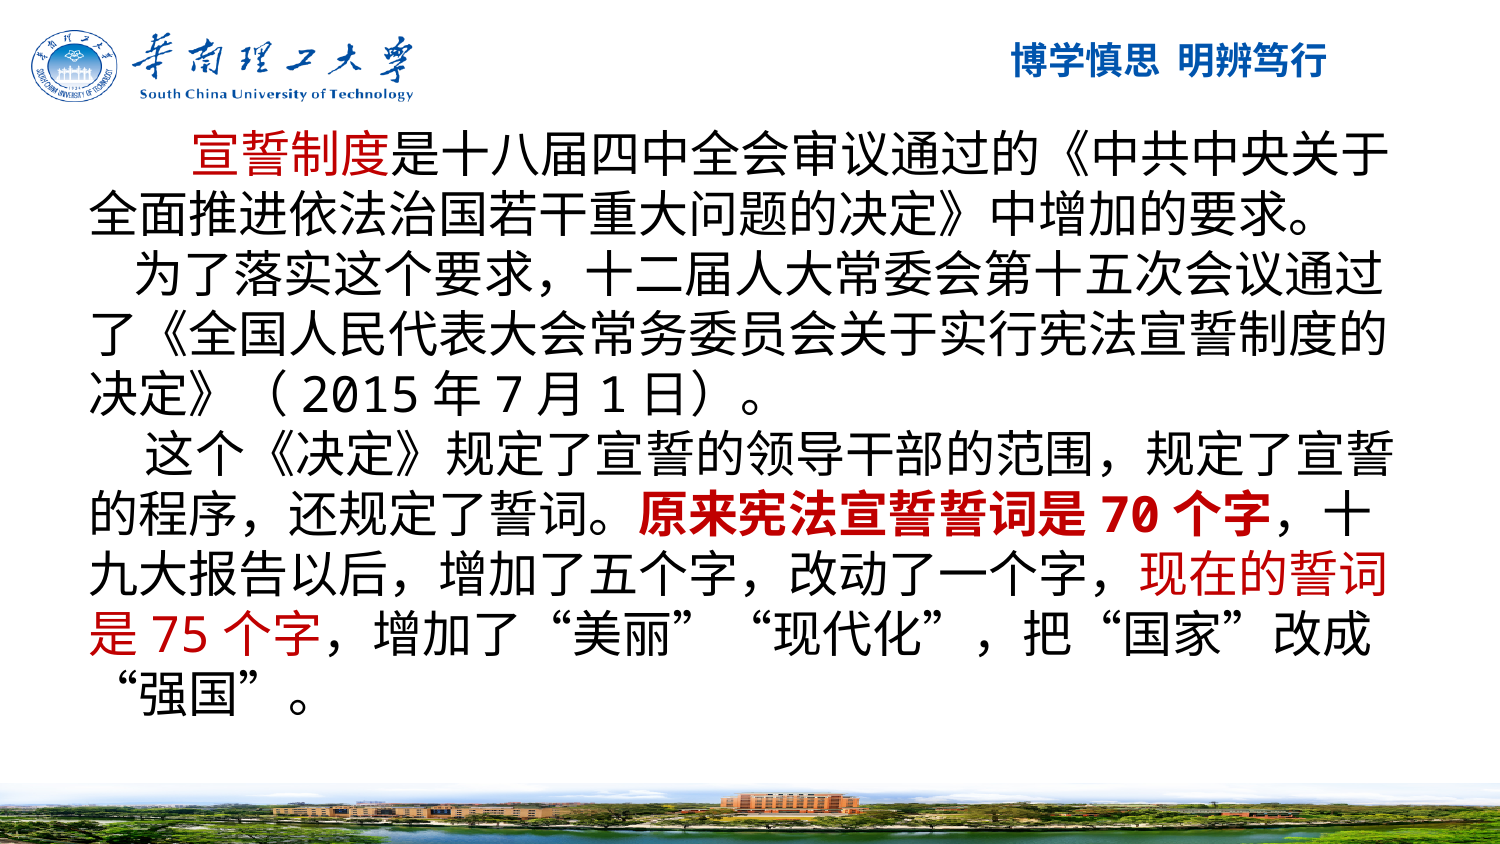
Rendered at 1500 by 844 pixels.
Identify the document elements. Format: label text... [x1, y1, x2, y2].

text_box 宣誓制度是十八届四中全会审议通过的《中共中央关于全面推进依法治国若干重大问题的决定》中增加的要求。 为了落实这个要求，十二届人大常委会第十五次会议通过了《全国人民代表大会常务委员会关于实行宪法宣誓制度的决定》（2015年7月1日）。 这个《决定》规定了宣誓的领导干部的范围，规定了宣誓的程序，还规定了誓词。原来宪法宣誓誓词是70个字，十九大报告以后，增加了五个字，改动了一个字，现在的誓词是75个字，增加了“美丽”“现代化”，把“国家”改成“强国”。 [73, 114, 1427, 730]
picture [30, 30, 413, 103]
picture [0, 783, 1500, 844]
text_box 博学慎思 明辨笃行 [997, 30, 1373, 89]
